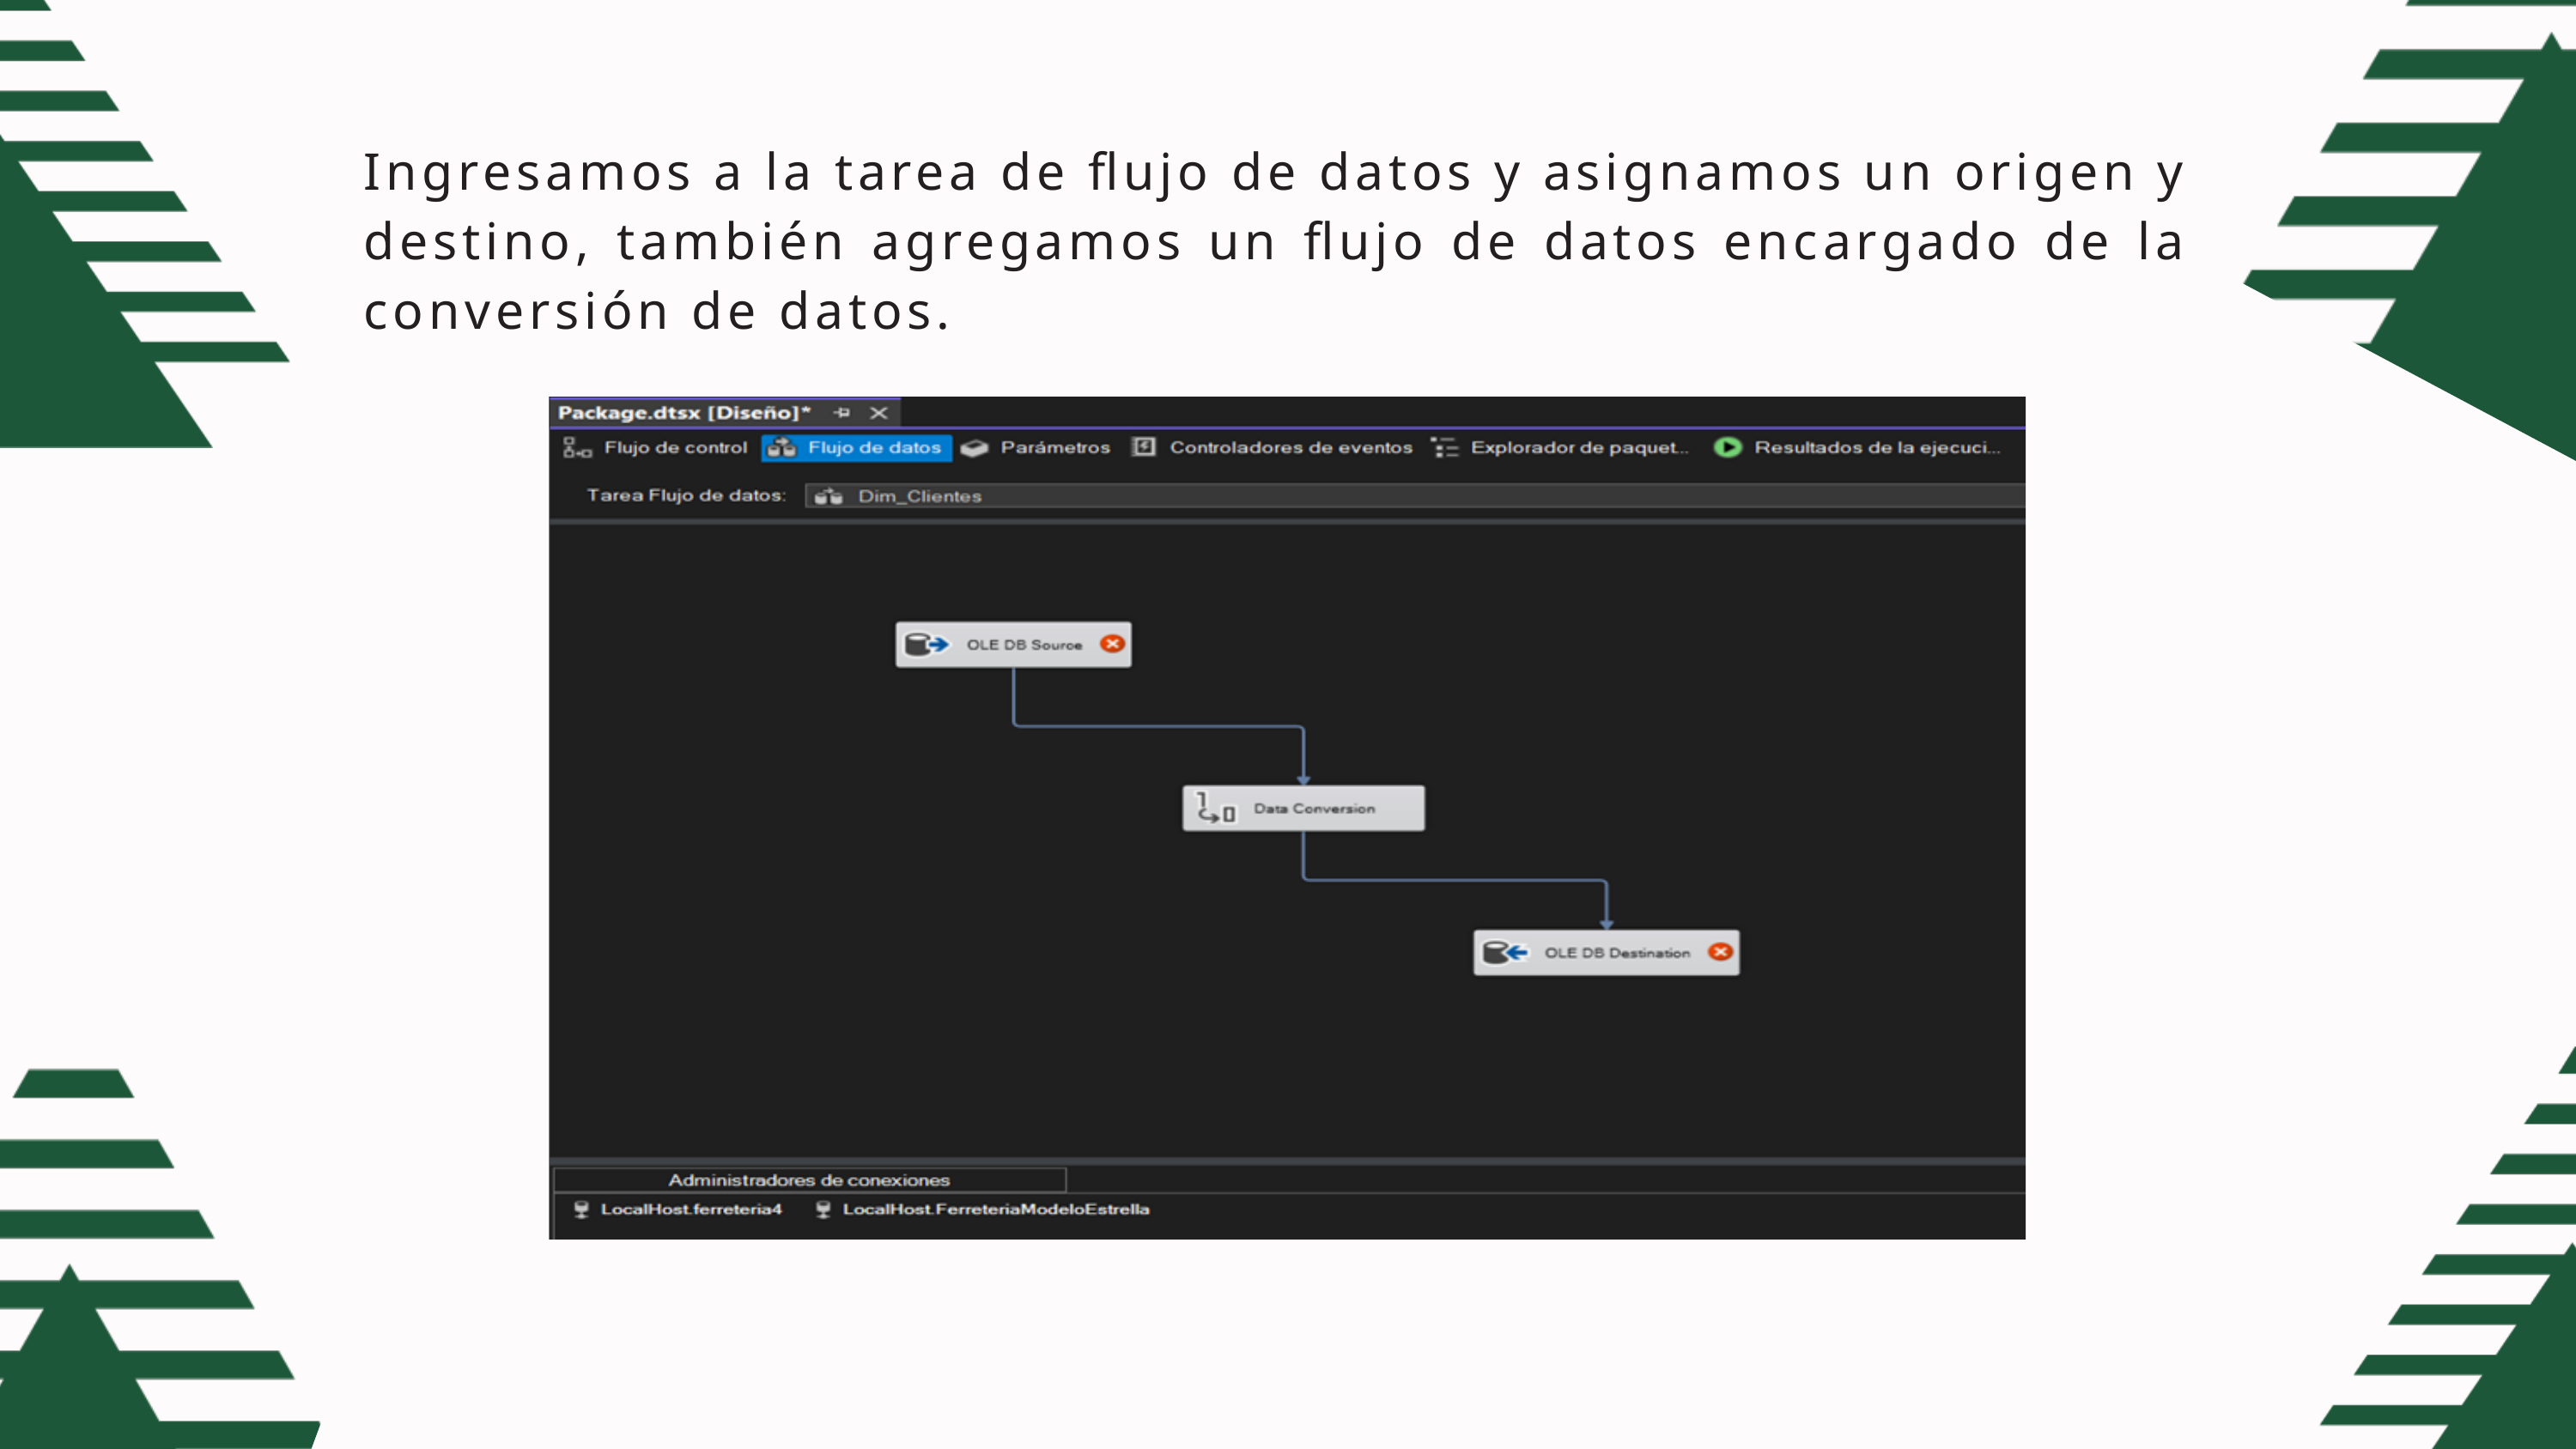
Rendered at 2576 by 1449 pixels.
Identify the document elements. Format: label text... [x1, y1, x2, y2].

text_box [549, 397, 2026, 1240]
text_box [2286, 1046, 2576, 1449]
text_box Ingresamos a la tarea de flujo de datos y asignamos un origen y destino, también agregamos un flujo de datos encargado de la conversión de datos. [364, 130, 2193, 340]
text_box [0, 0, 290, 448]
text_box [0, 1013, 416, 1449]
text_box [2193, 0, 2576, 461]
